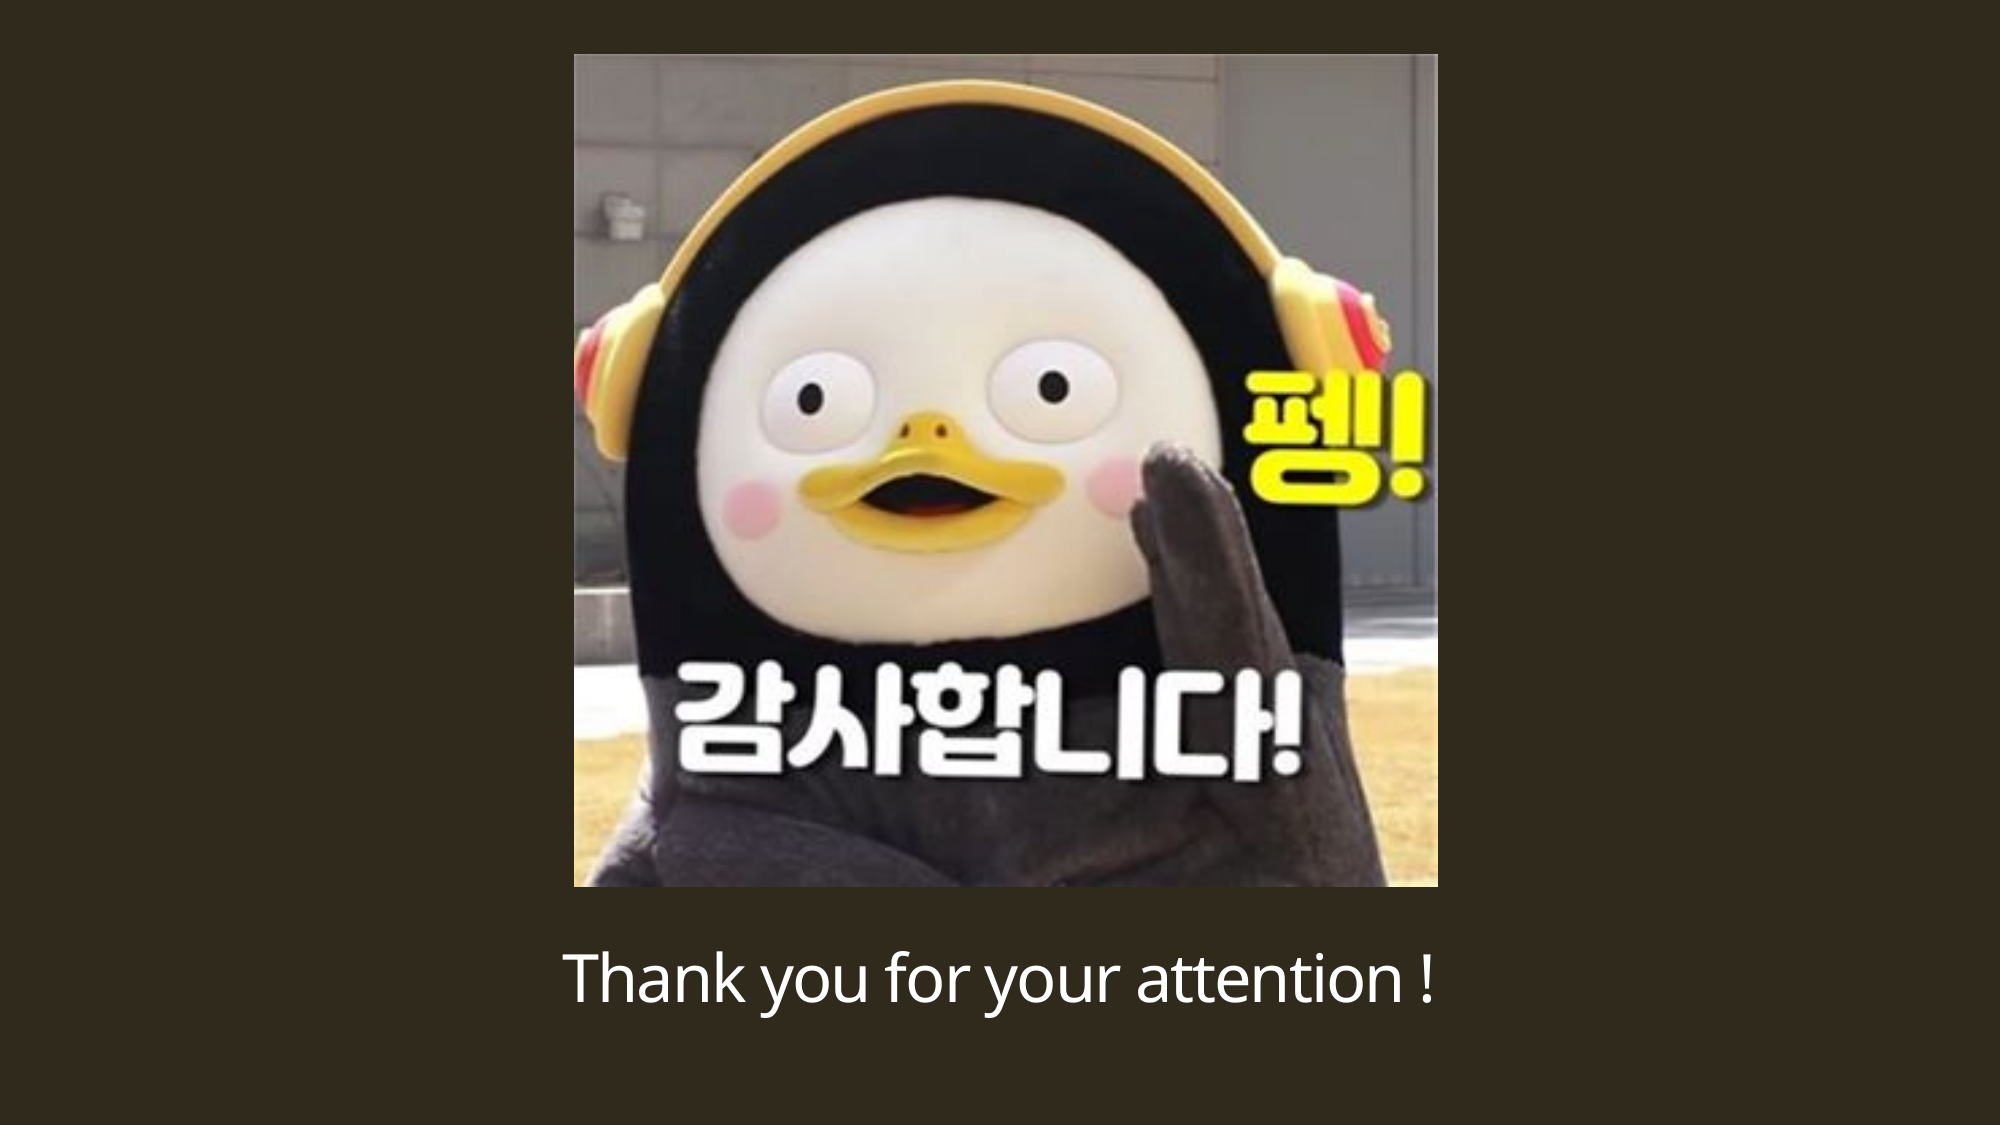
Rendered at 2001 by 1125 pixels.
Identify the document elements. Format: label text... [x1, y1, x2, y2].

text_box Thank you for your attention ! [456, 928, 1544, 1024]
picture [574, 54, 1438, 888]
